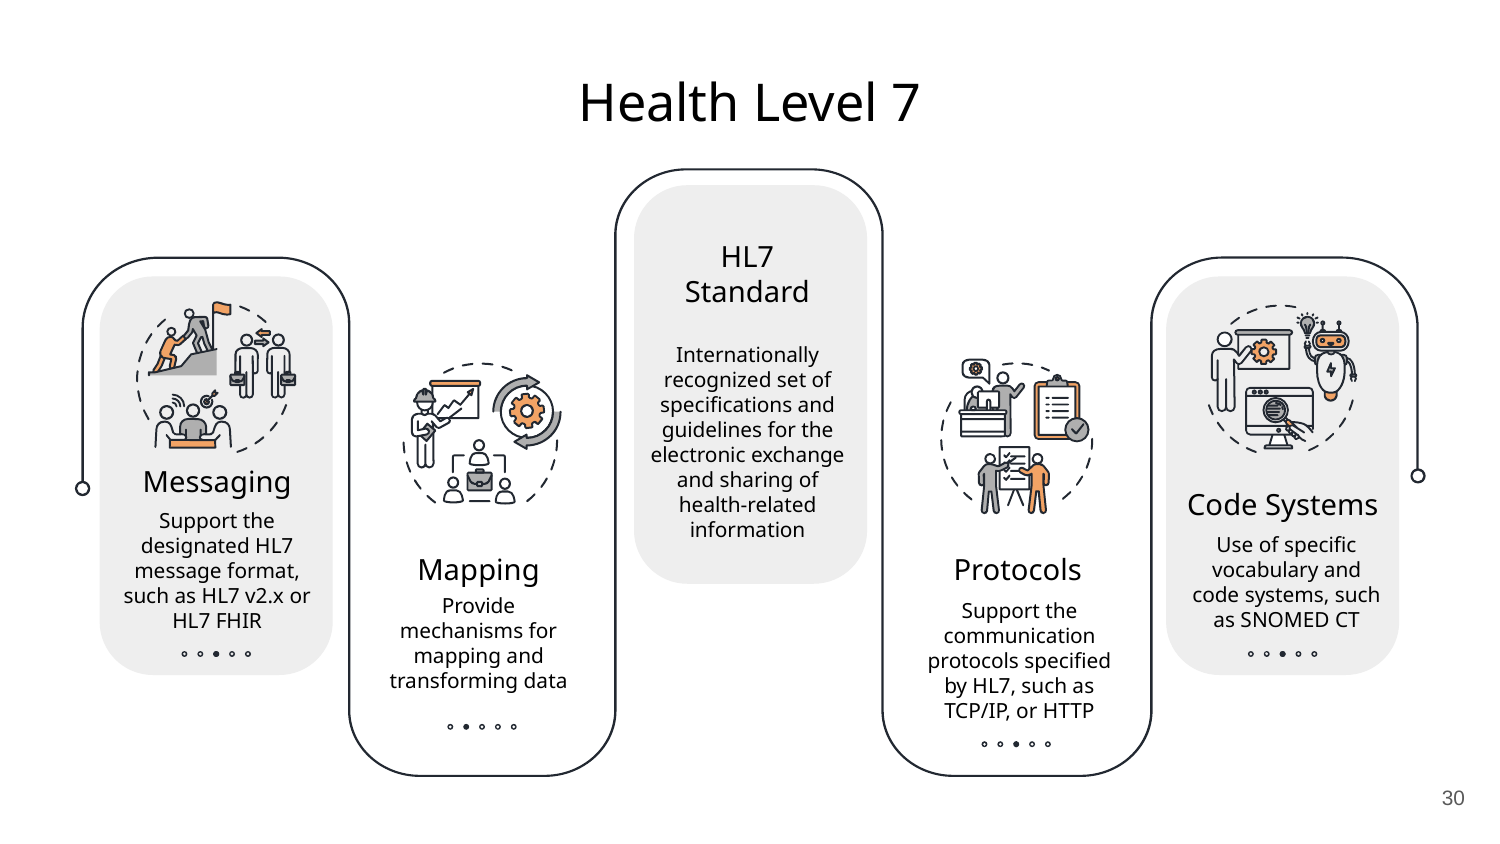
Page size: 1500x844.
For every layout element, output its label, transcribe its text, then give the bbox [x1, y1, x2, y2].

slide_number 30 [1389, 764, 1480, 830]
text_box Health Level 7 [116, 67, 1384, 134]
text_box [74, 168, 1426, 778]
